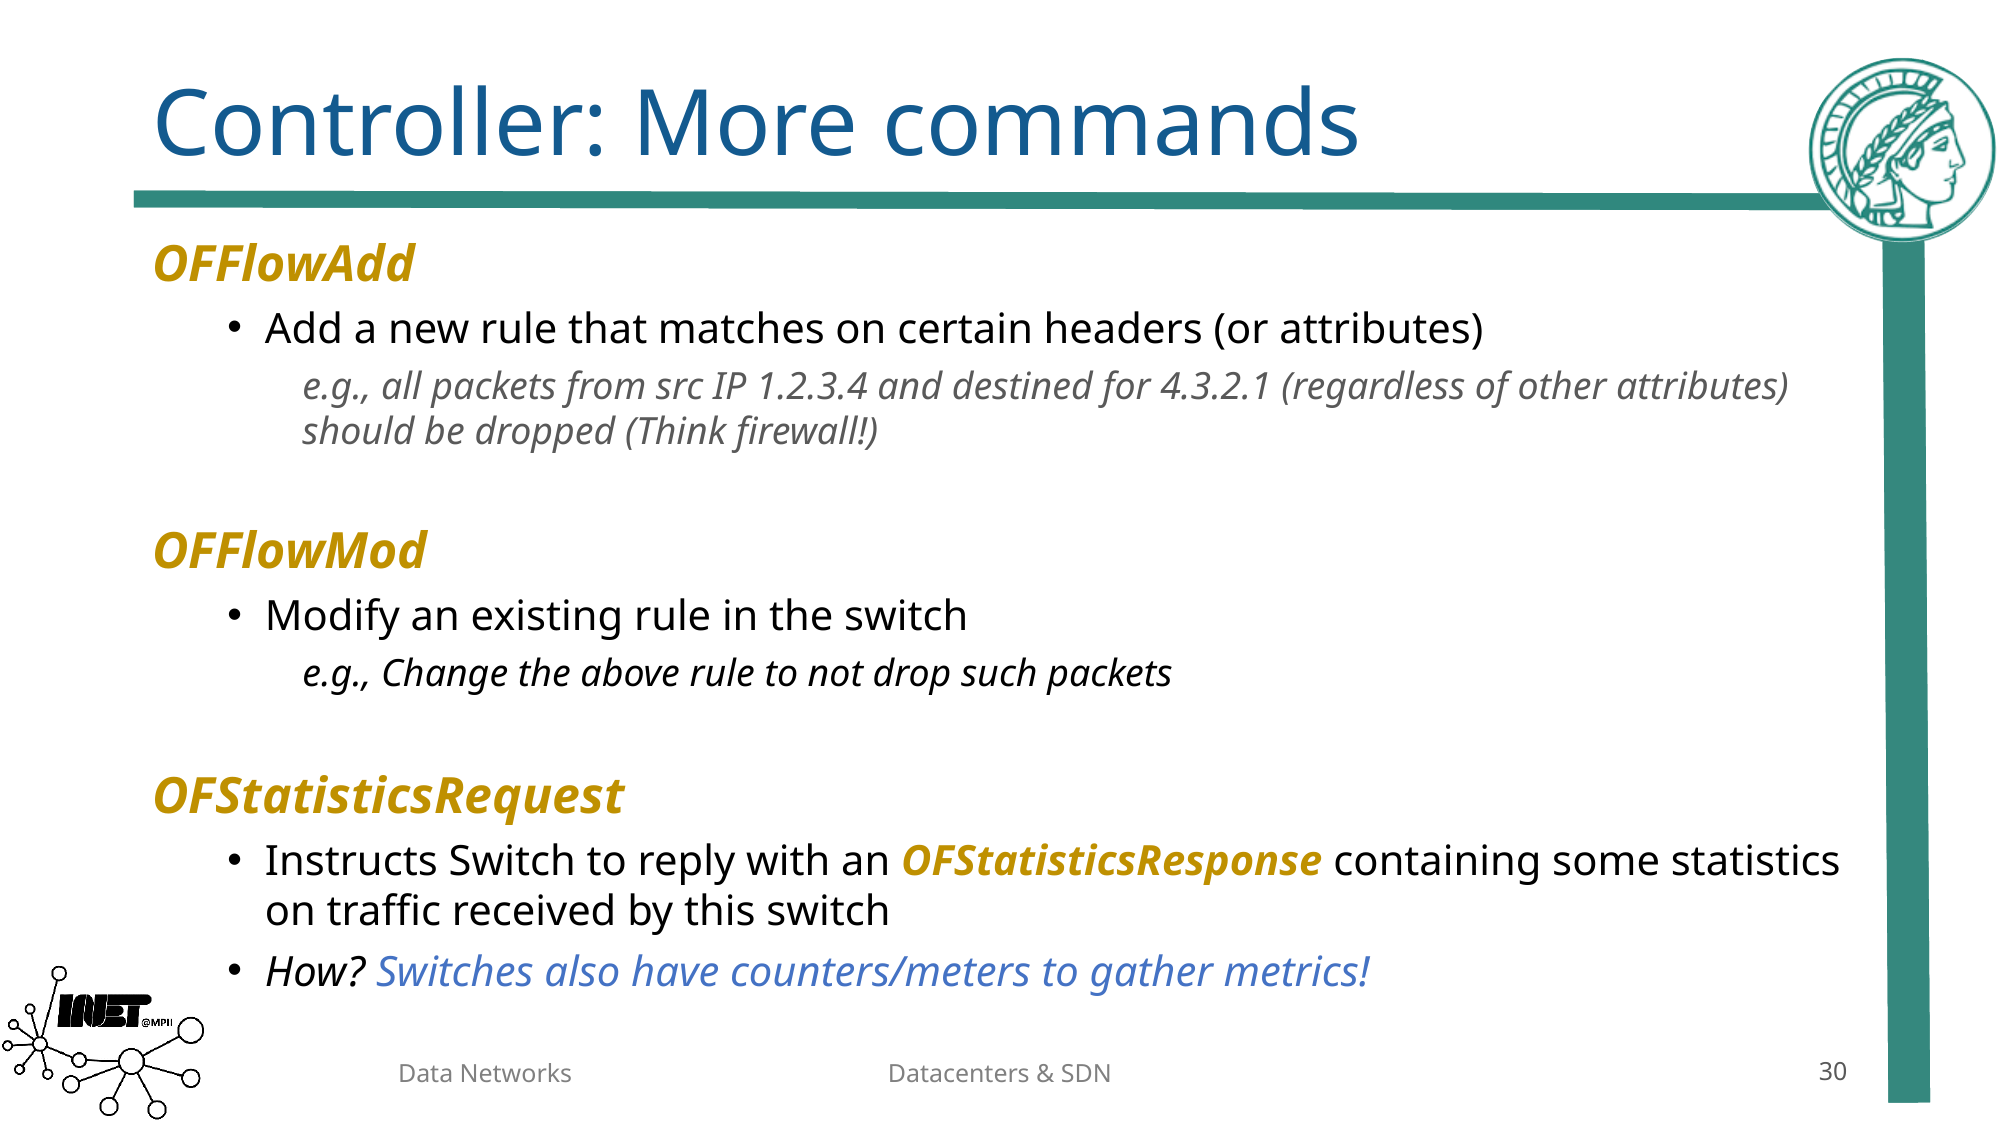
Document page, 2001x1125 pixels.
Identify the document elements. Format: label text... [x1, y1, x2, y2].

title Controller: More commands [137, 59, 1863, 191]
slide_number 30 [1412, 1042, 1863, 1103]
list OFFlowAdd Add a new rule that matches on certain headers (or attributes) e.g., all packets from src IP 1.2.3.4 and destined for 4.3.2.1 (regardless of other attributes) should be dropped (Think firewall!) OFFlowMod Modify an existing rule in the switch e.g., Change the above rule to not drop such packets OFStatisticsRequest Instructs Switch to reply with an OFStatisticsResponse containing some statistics on traffic received by this switch How? Switches also have counters/meters to gather metrics! [137, 223, 1863, 1012]
footer Datacenters & SDN [662, 1042, 1338, 1103]
slide_number Data Networks [137, 1042, 588, 1103]
picture [1817, 57, 1997, 243]
picture [1, 964, 204, 1120]
